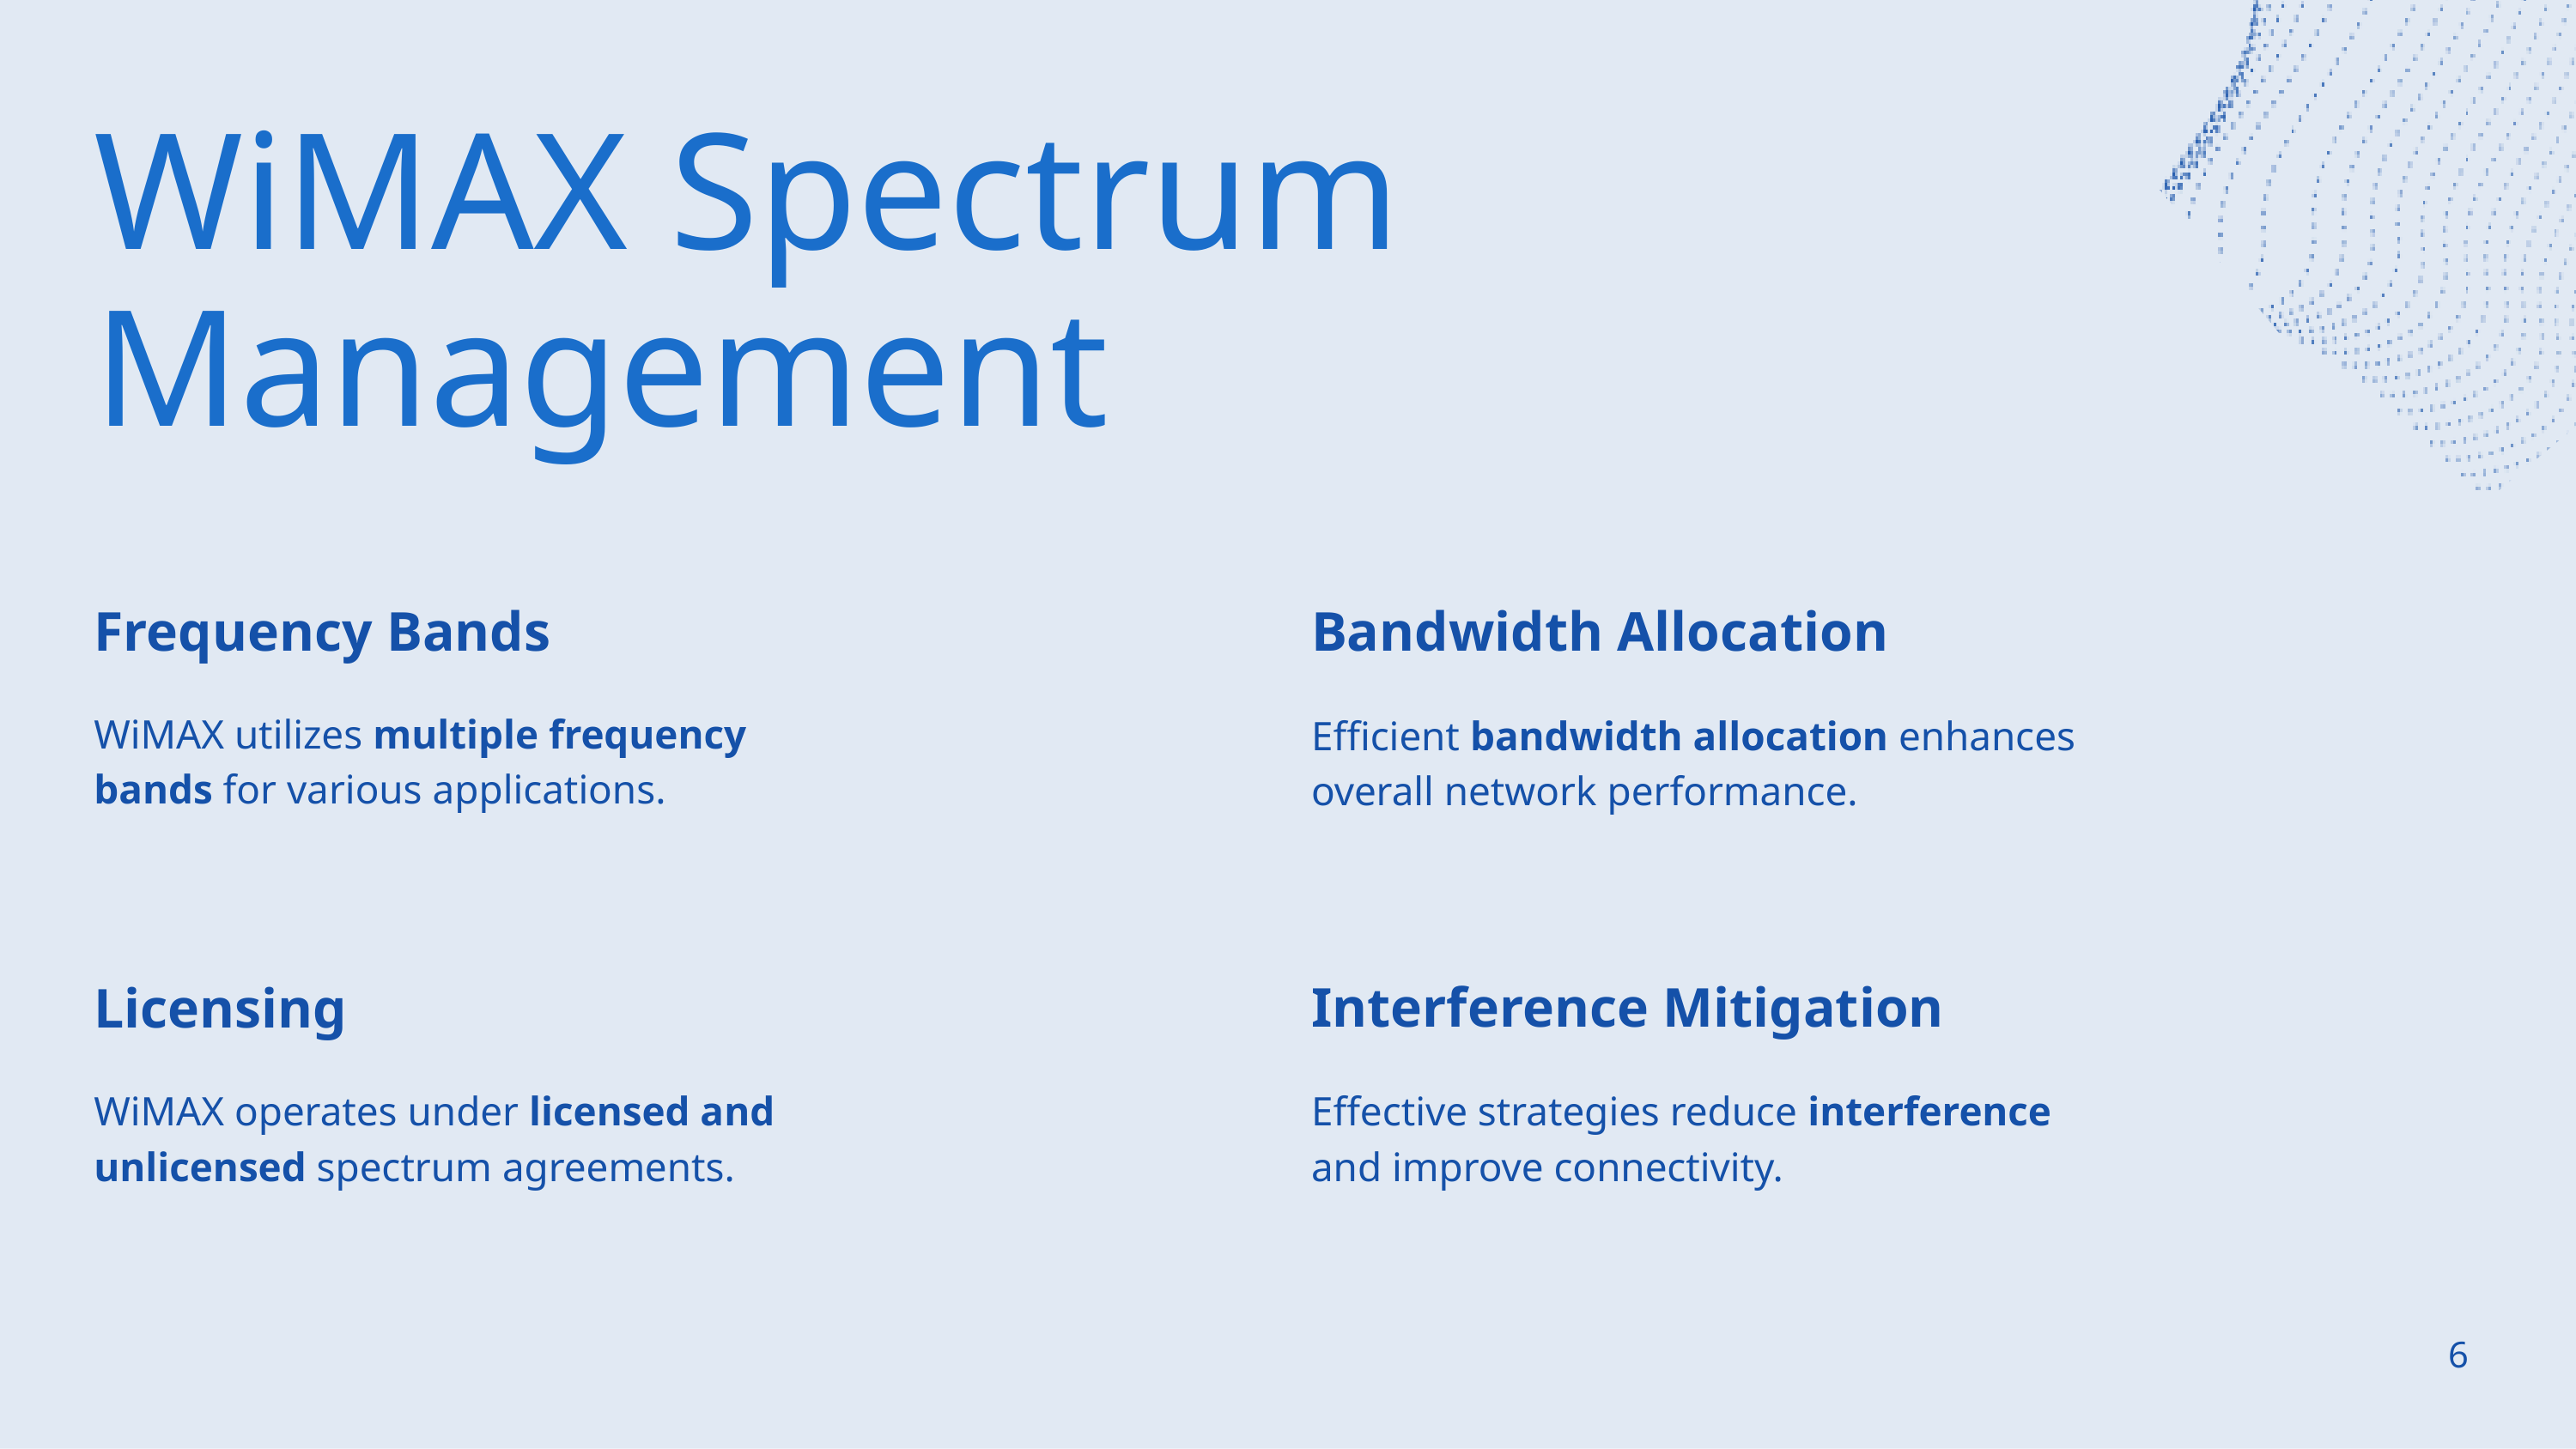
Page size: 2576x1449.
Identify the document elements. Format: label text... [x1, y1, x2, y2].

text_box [1310, 976, 2080, 1186]
text_box [2001, 0, 2576, 535]
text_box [94, 600, 862, 809]
text_box 6 [2447, 1325, 2469, 1376]
text_box WiMAX Spectrum Management [94, 104, 1672, 459]
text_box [1310, 600, 2080, 811]
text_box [94, 978, 862, 1187]
